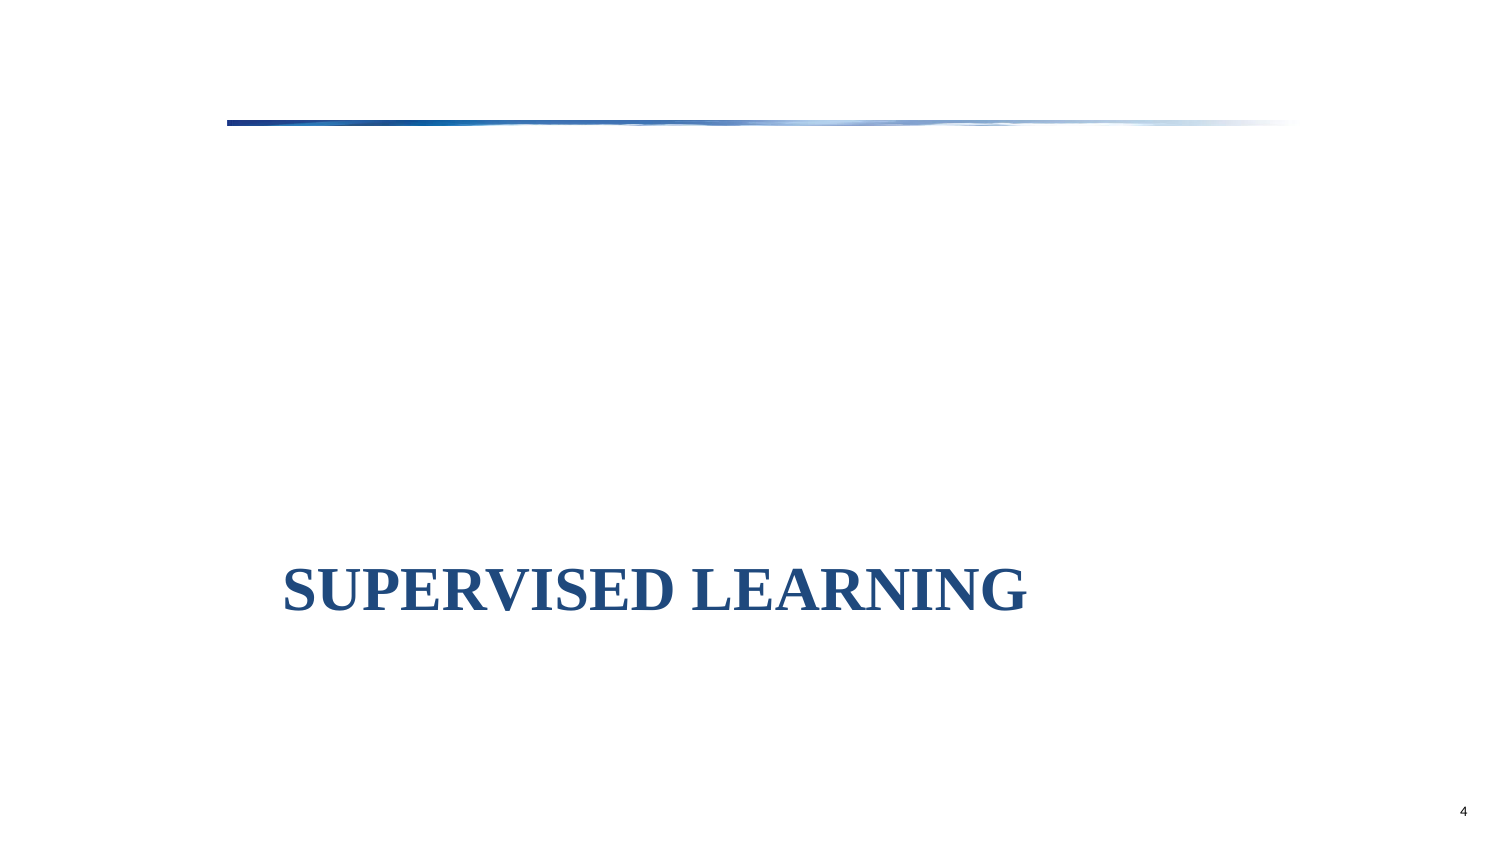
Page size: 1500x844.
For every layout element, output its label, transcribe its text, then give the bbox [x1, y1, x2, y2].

title SUPERVISED LEARNING [276, 542, 1233, 710]
slide_number 4 [1452, 326, 1476, 823]
picture [227, 120, 1300, 126]
